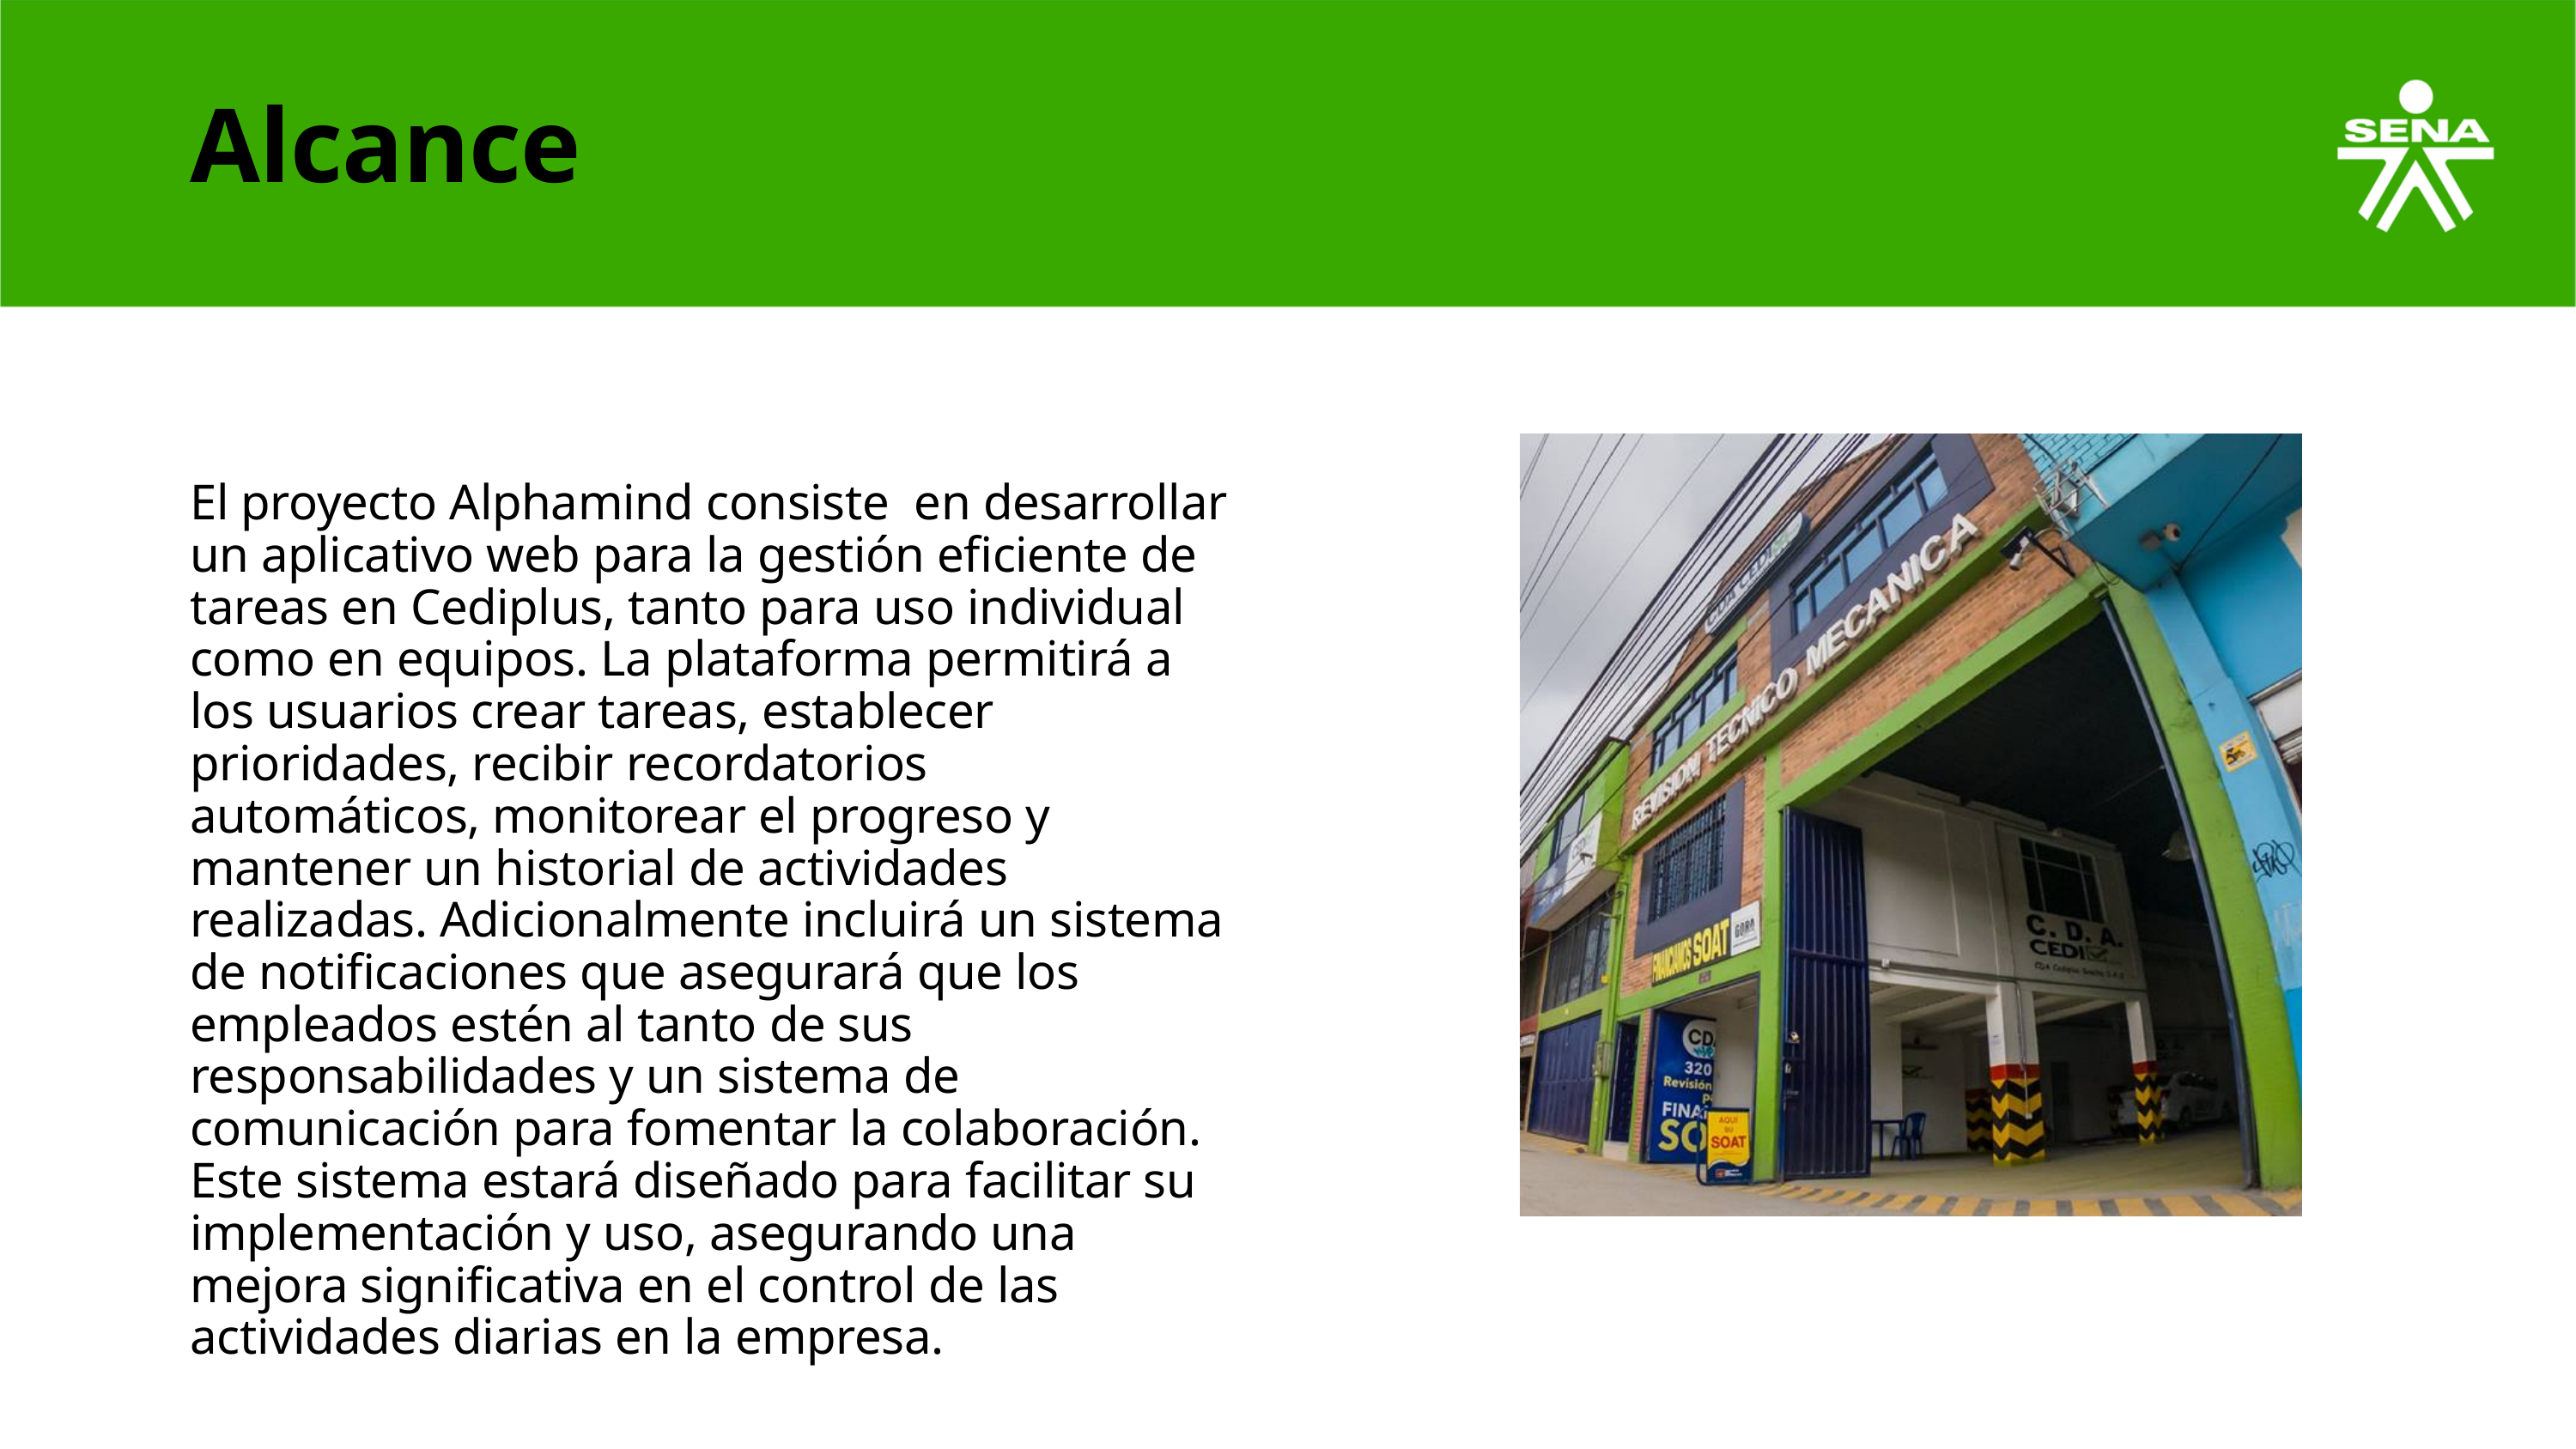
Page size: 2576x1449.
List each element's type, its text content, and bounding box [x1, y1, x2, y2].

text_box [1520, 433, 2302, 1216]
text_box Alcance [190, 93, 2386, 203]
text_box El proyecto Alphamind consiste en desarrollar un aplicativo web para la gestión eficiente de tareas en Cediplus, tanto para uso individual como en equipos. La plataforma permitirá a los usuarios crear tareas, establecer prioridades, recibir recordatorios automáticos, monitorear el progreso y mantener un historial de actividades realizadas. Adicionalmente incluirá un sistema de notificaciones que asegurará que los empleados estén al tanto de sus responsabilidades y un sistema de comunicación para fomentar la colaboración. Este sistema estará diseñado para facilitar su implementación y uso, asegurando una mejora significativa en el control de las actividades diarias en la empresa. [190, 477, 1230, 1365]
text_box [0, 0, 2576, 1449]
